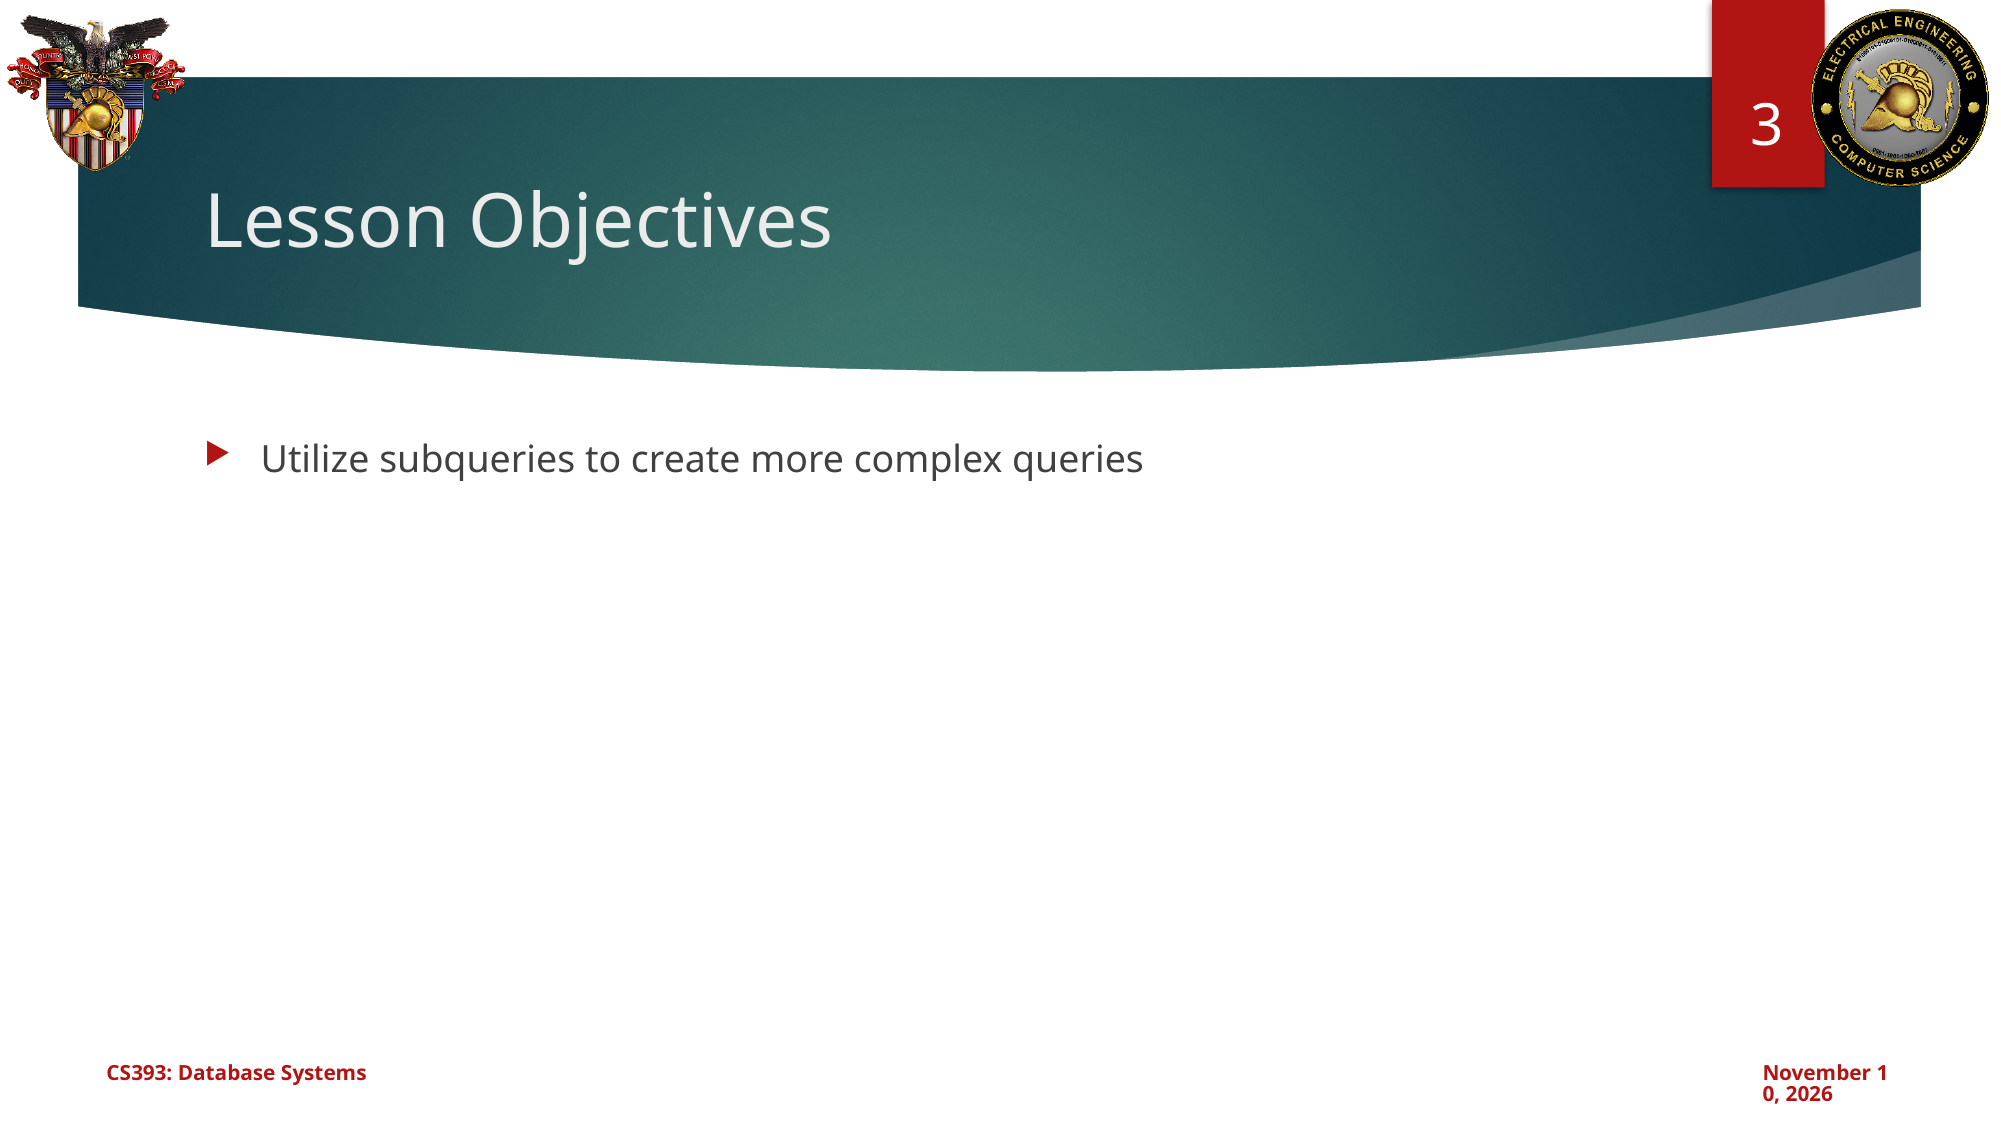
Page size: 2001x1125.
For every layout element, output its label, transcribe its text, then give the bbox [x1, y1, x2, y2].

title Lesson Objectives [189, 159, 1638, 276]
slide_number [1747, 1048, 1910, 1099]
picture [7, 3, 185, 184]
footer CS393: Database Systems [91, 1048, 726, 1100]
list Utilize subqueries to create more complex queries [189, 427, 1638, 988]
slide_number 3 [1698, 48, 1836, 175]
picture [1809, 7, 1990, 188]
